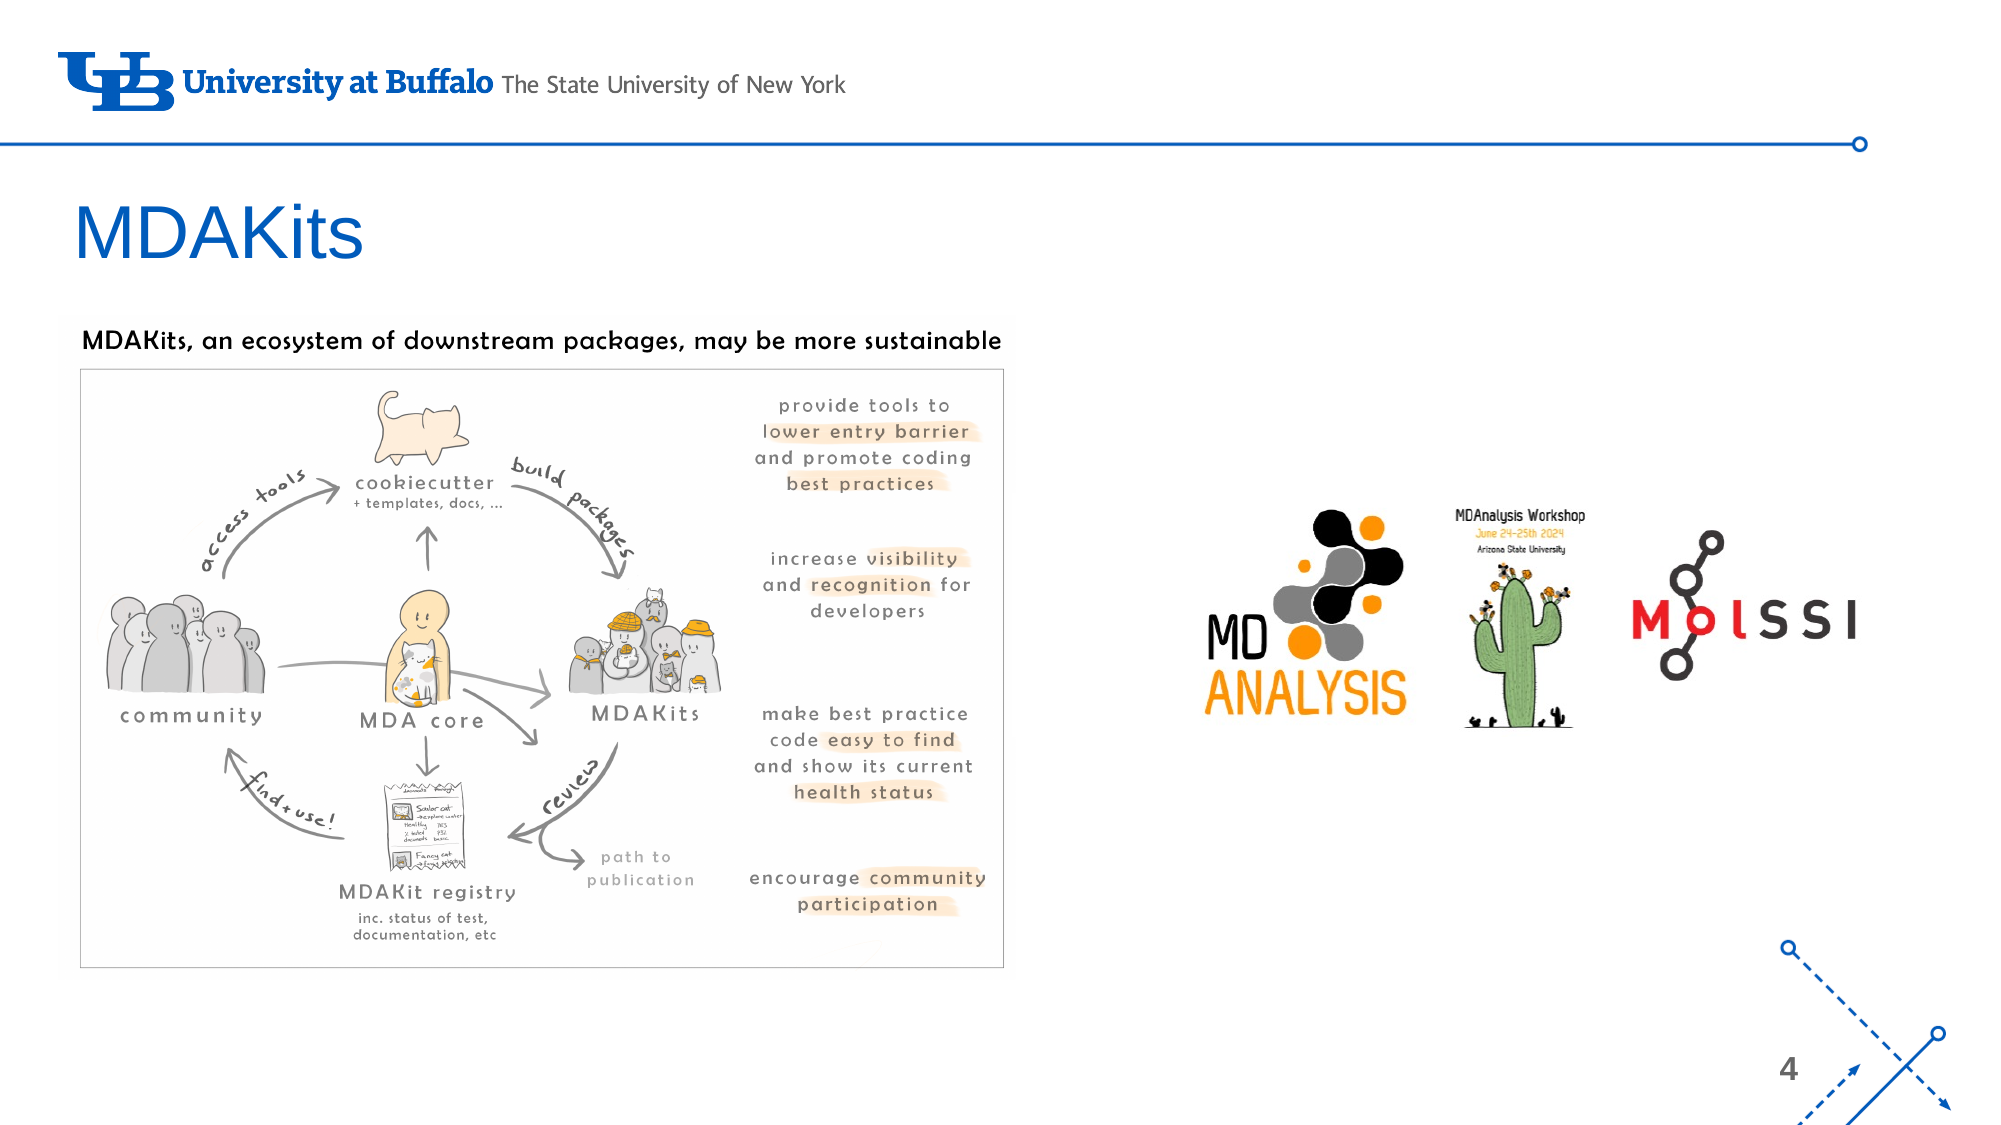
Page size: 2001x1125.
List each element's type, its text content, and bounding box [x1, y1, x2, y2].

picture [0, 0, 2001, 1125]
title MDAKits [58, 185, 1199, 283]
